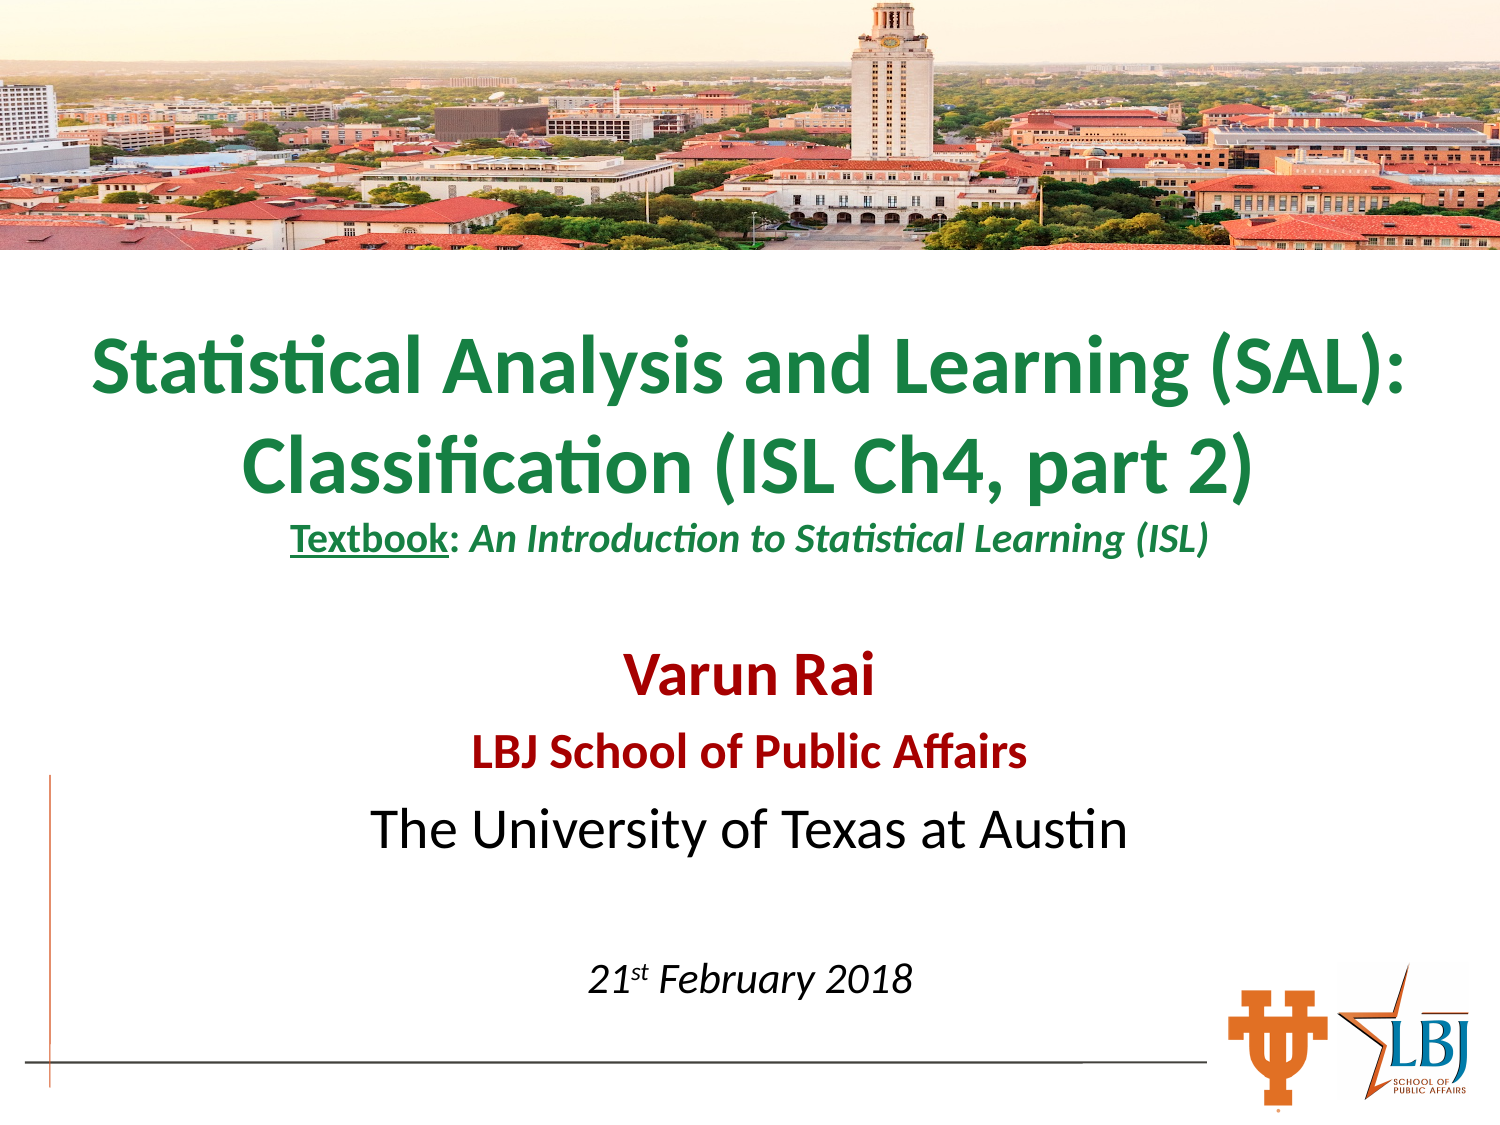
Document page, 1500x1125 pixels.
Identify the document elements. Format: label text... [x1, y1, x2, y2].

subtitle Varun Rai LBJ School of Public Affairs The University of Texas at Austin 21st February 2018 [225, 624, 1275, 1011]
picture [1209, 962, 1469, 1116]
title Statistical Analysis and Learning (SAL): Classification (ISL Ch4, part 2) Textbook: An Introduction to Statistical Learning (ISL) [0, 270, 1500, 601]
picture [0, 0, 1500, 251]
